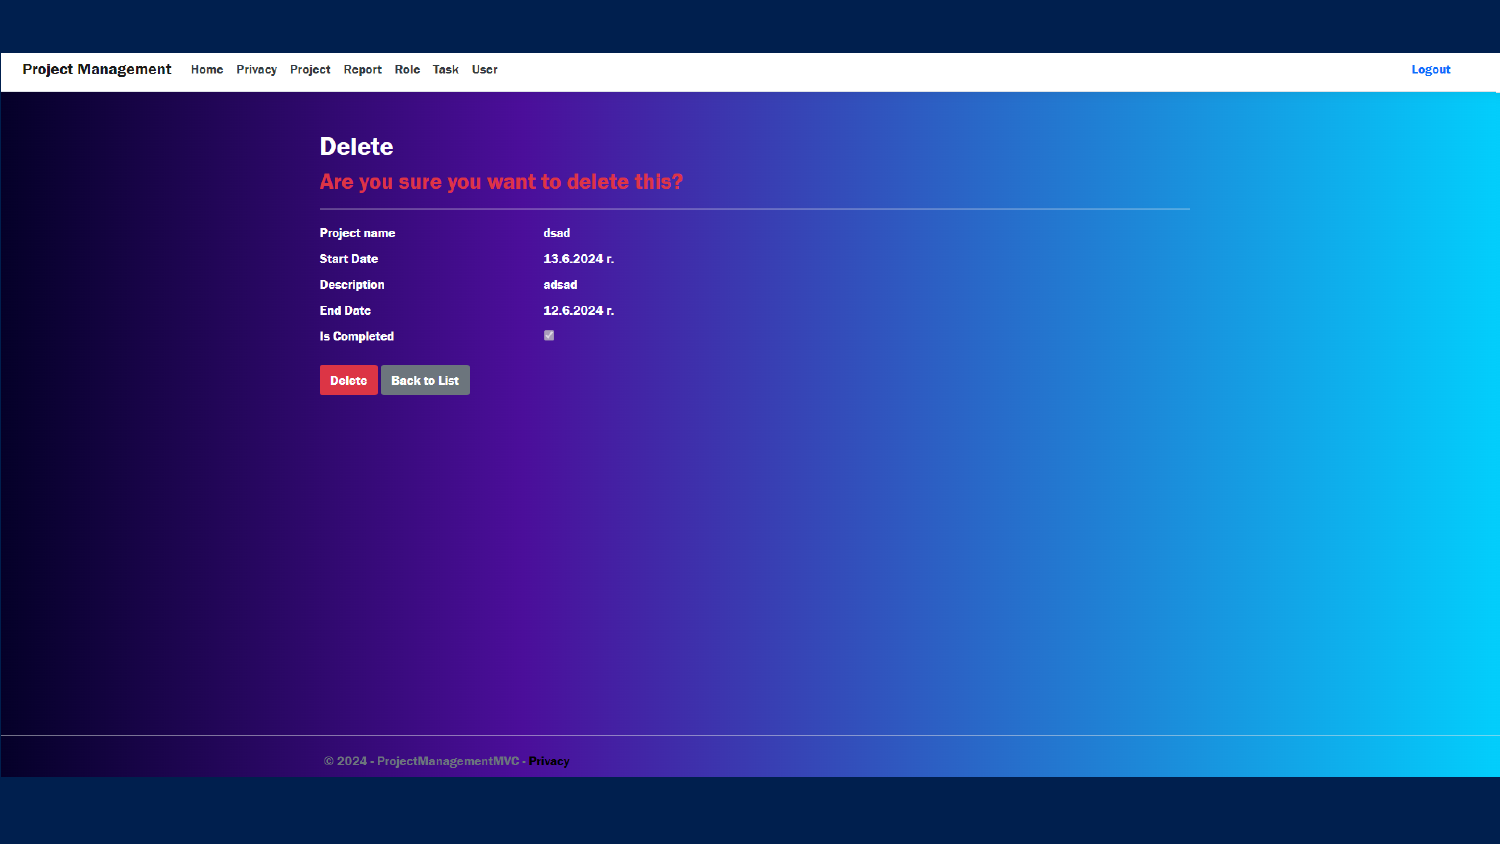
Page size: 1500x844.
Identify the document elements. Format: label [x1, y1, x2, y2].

picture [1, 52, 1500, 777]
